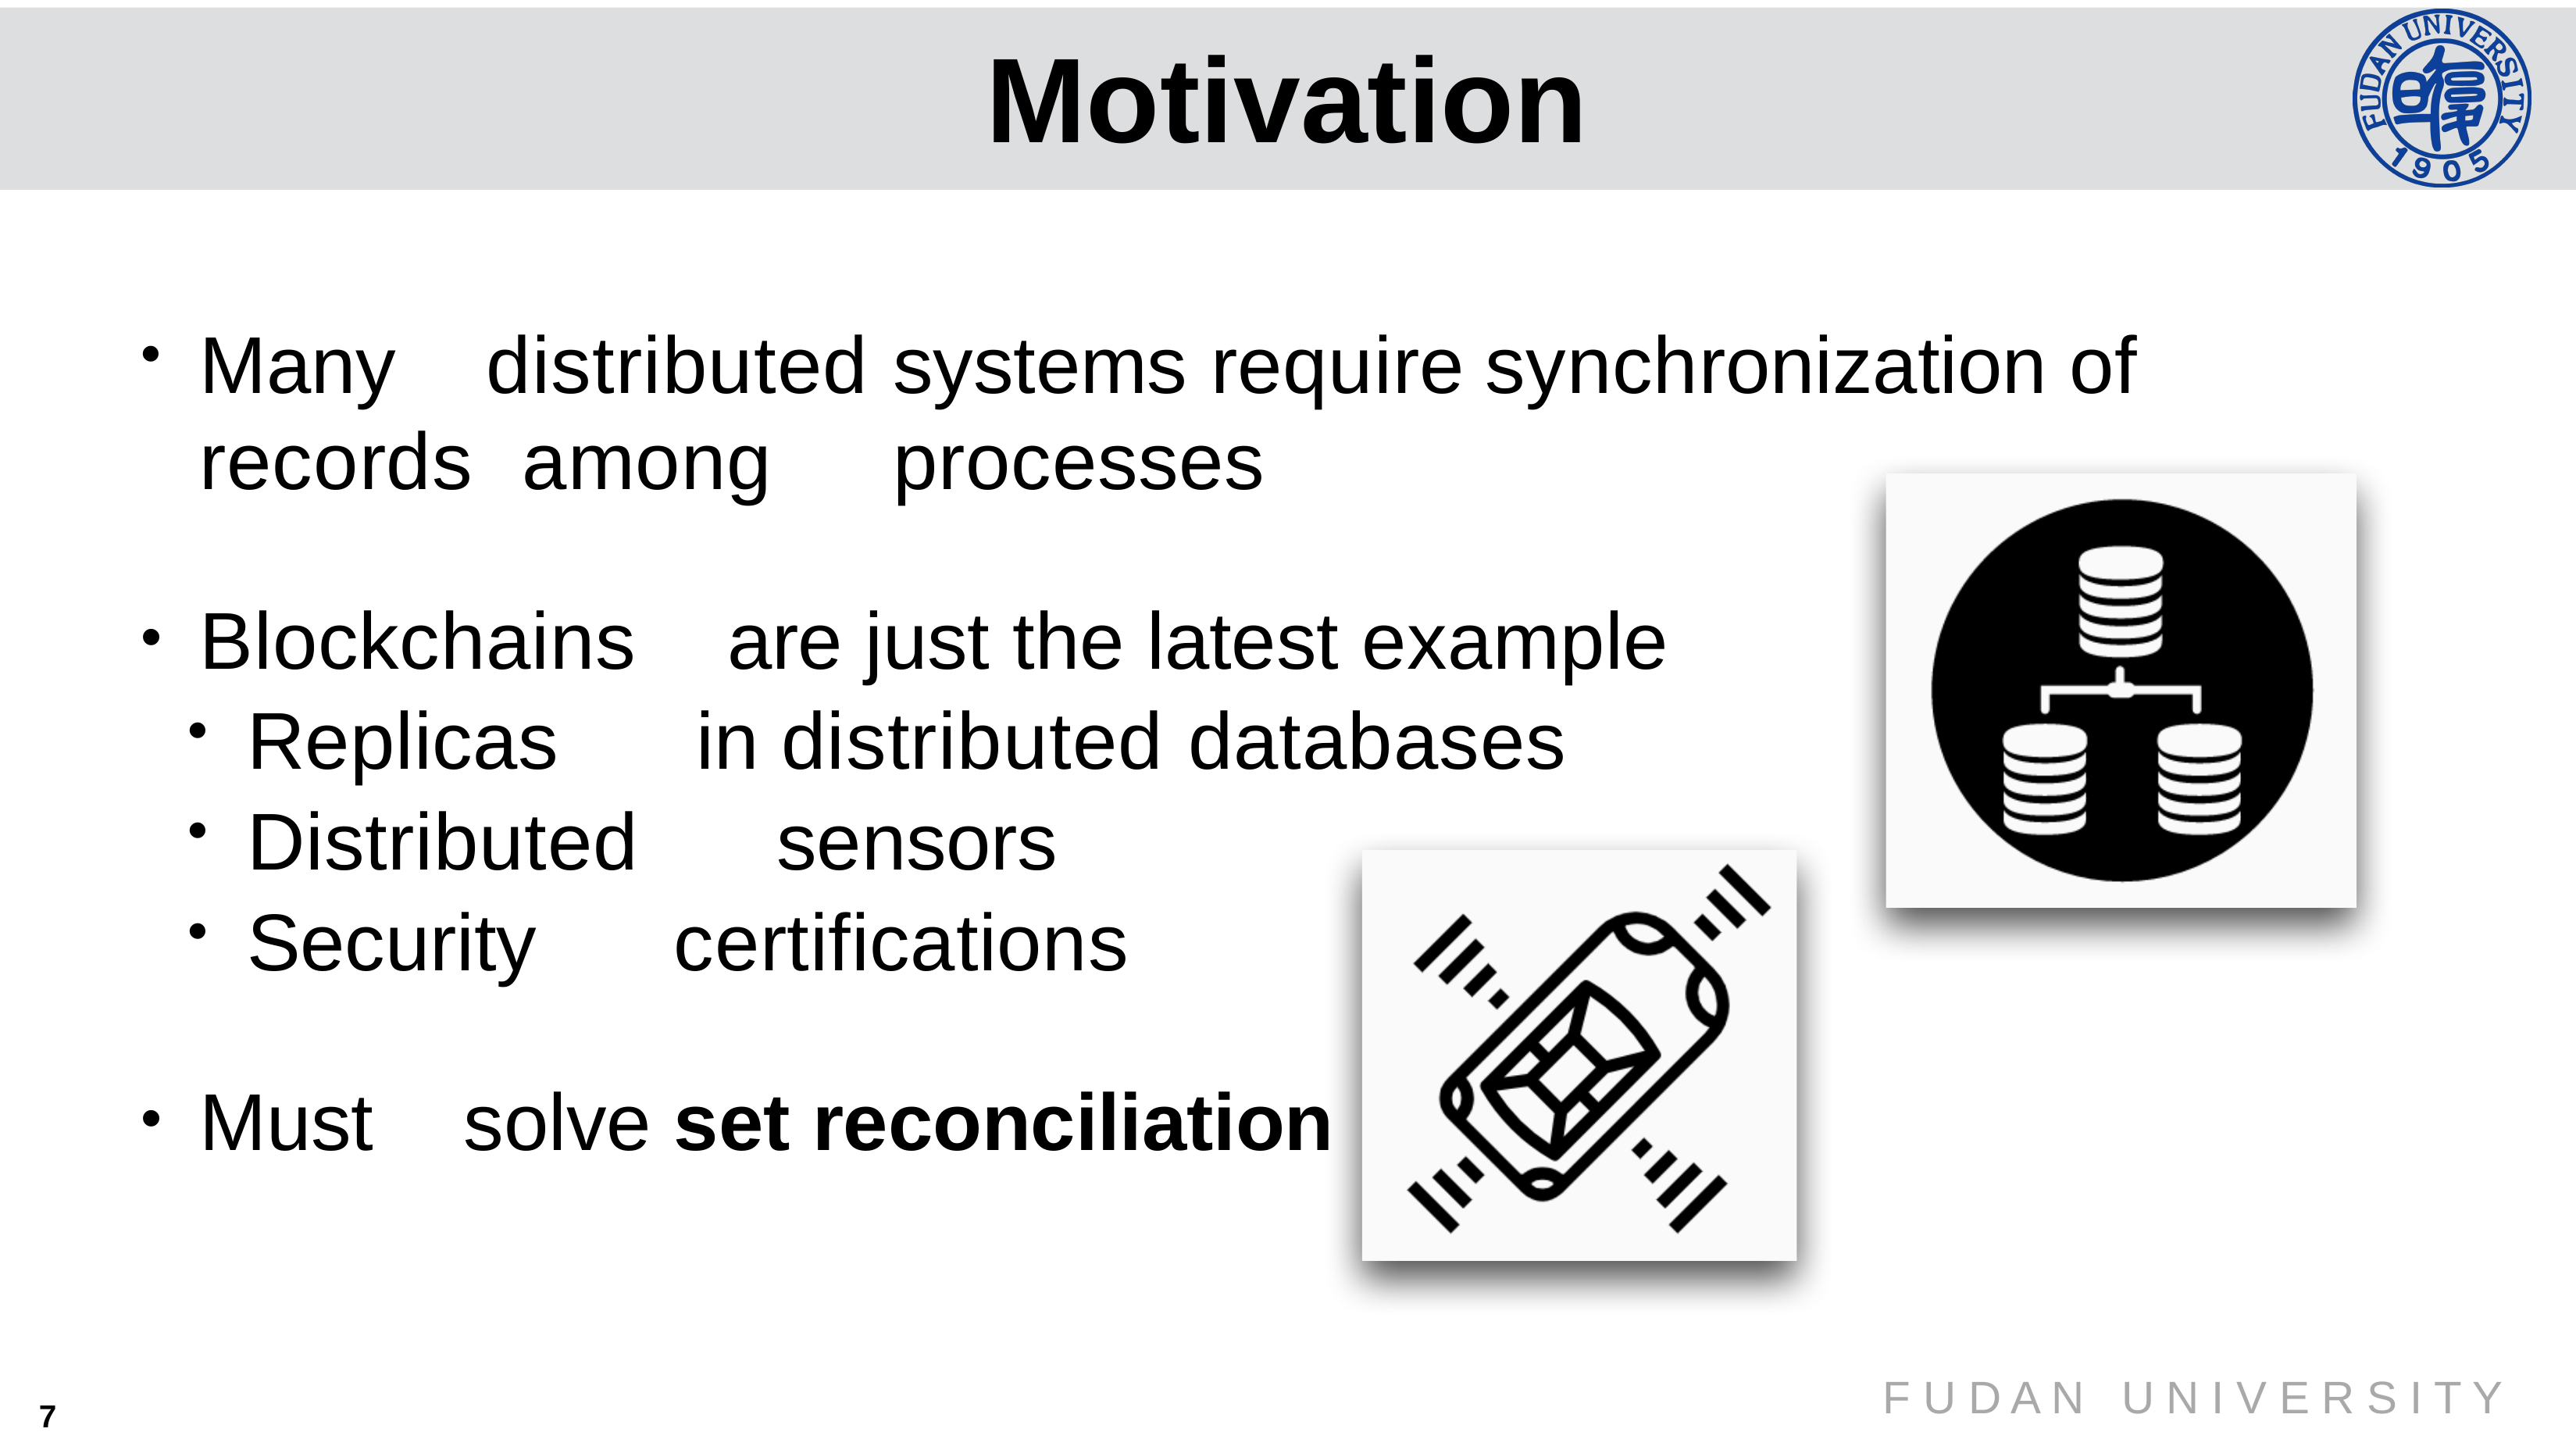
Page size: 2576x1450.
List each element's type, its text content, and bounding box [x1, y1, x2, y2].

text_box Many distributed systems require synchronization of records among processes Blockchains are just the latest example Replicas in distributed databases Distributed sensors Security certifications Must solve set reconciliation [132, 311, 2372, 1166]
text_box F U D A N U N I V E R S I T Y [1881, 1386, 2576, 1423]
slide_number 7 [34, 1401, 80, 1450]
text_box [0, 7, 2576, 190]
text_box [1324, 830, 1835, 1318]
title Motivation [984, 20, 1592, 264]
picture [2353, 9, 2532, 188]
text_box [1848, 455, 2395, 964]
